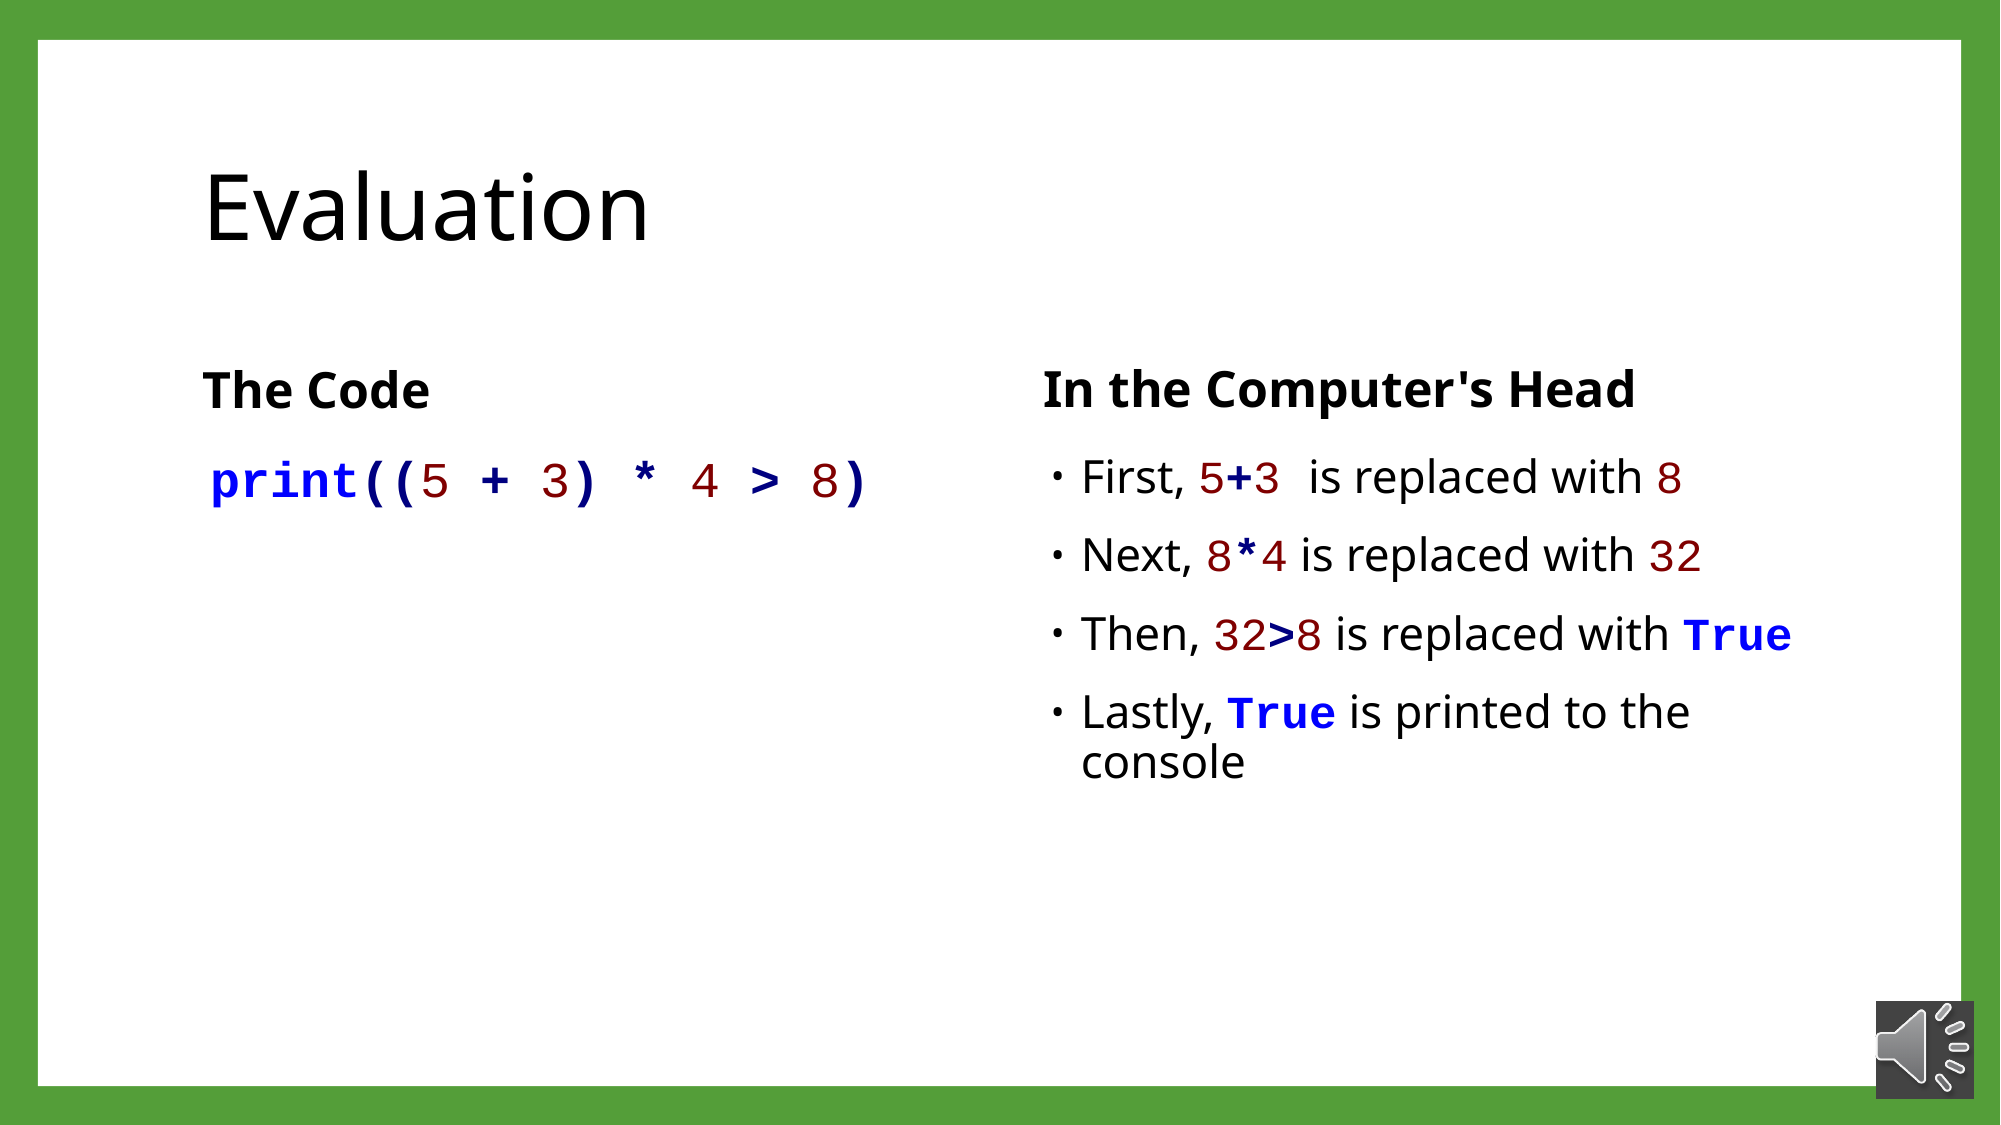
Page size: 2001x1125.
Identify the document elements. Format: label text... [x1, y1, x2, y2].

title Evaluation [187, 99, 1808, 323]
list First, 5+3 is replaced with 8 Next, 8*4 is replaced with 32 Then, 32>8 is replaced with True Lastly, True is printed to the console [1028, 446, 1809, 1002]
list In the Computer's Head [1028, 327, 1809, 446]
list The Code [187, 328, 968, 446]
list print((5 + 3) * 4 > 8) [187, 446, 968, 1002]
picture [1874, 999, 1976, 1101]
